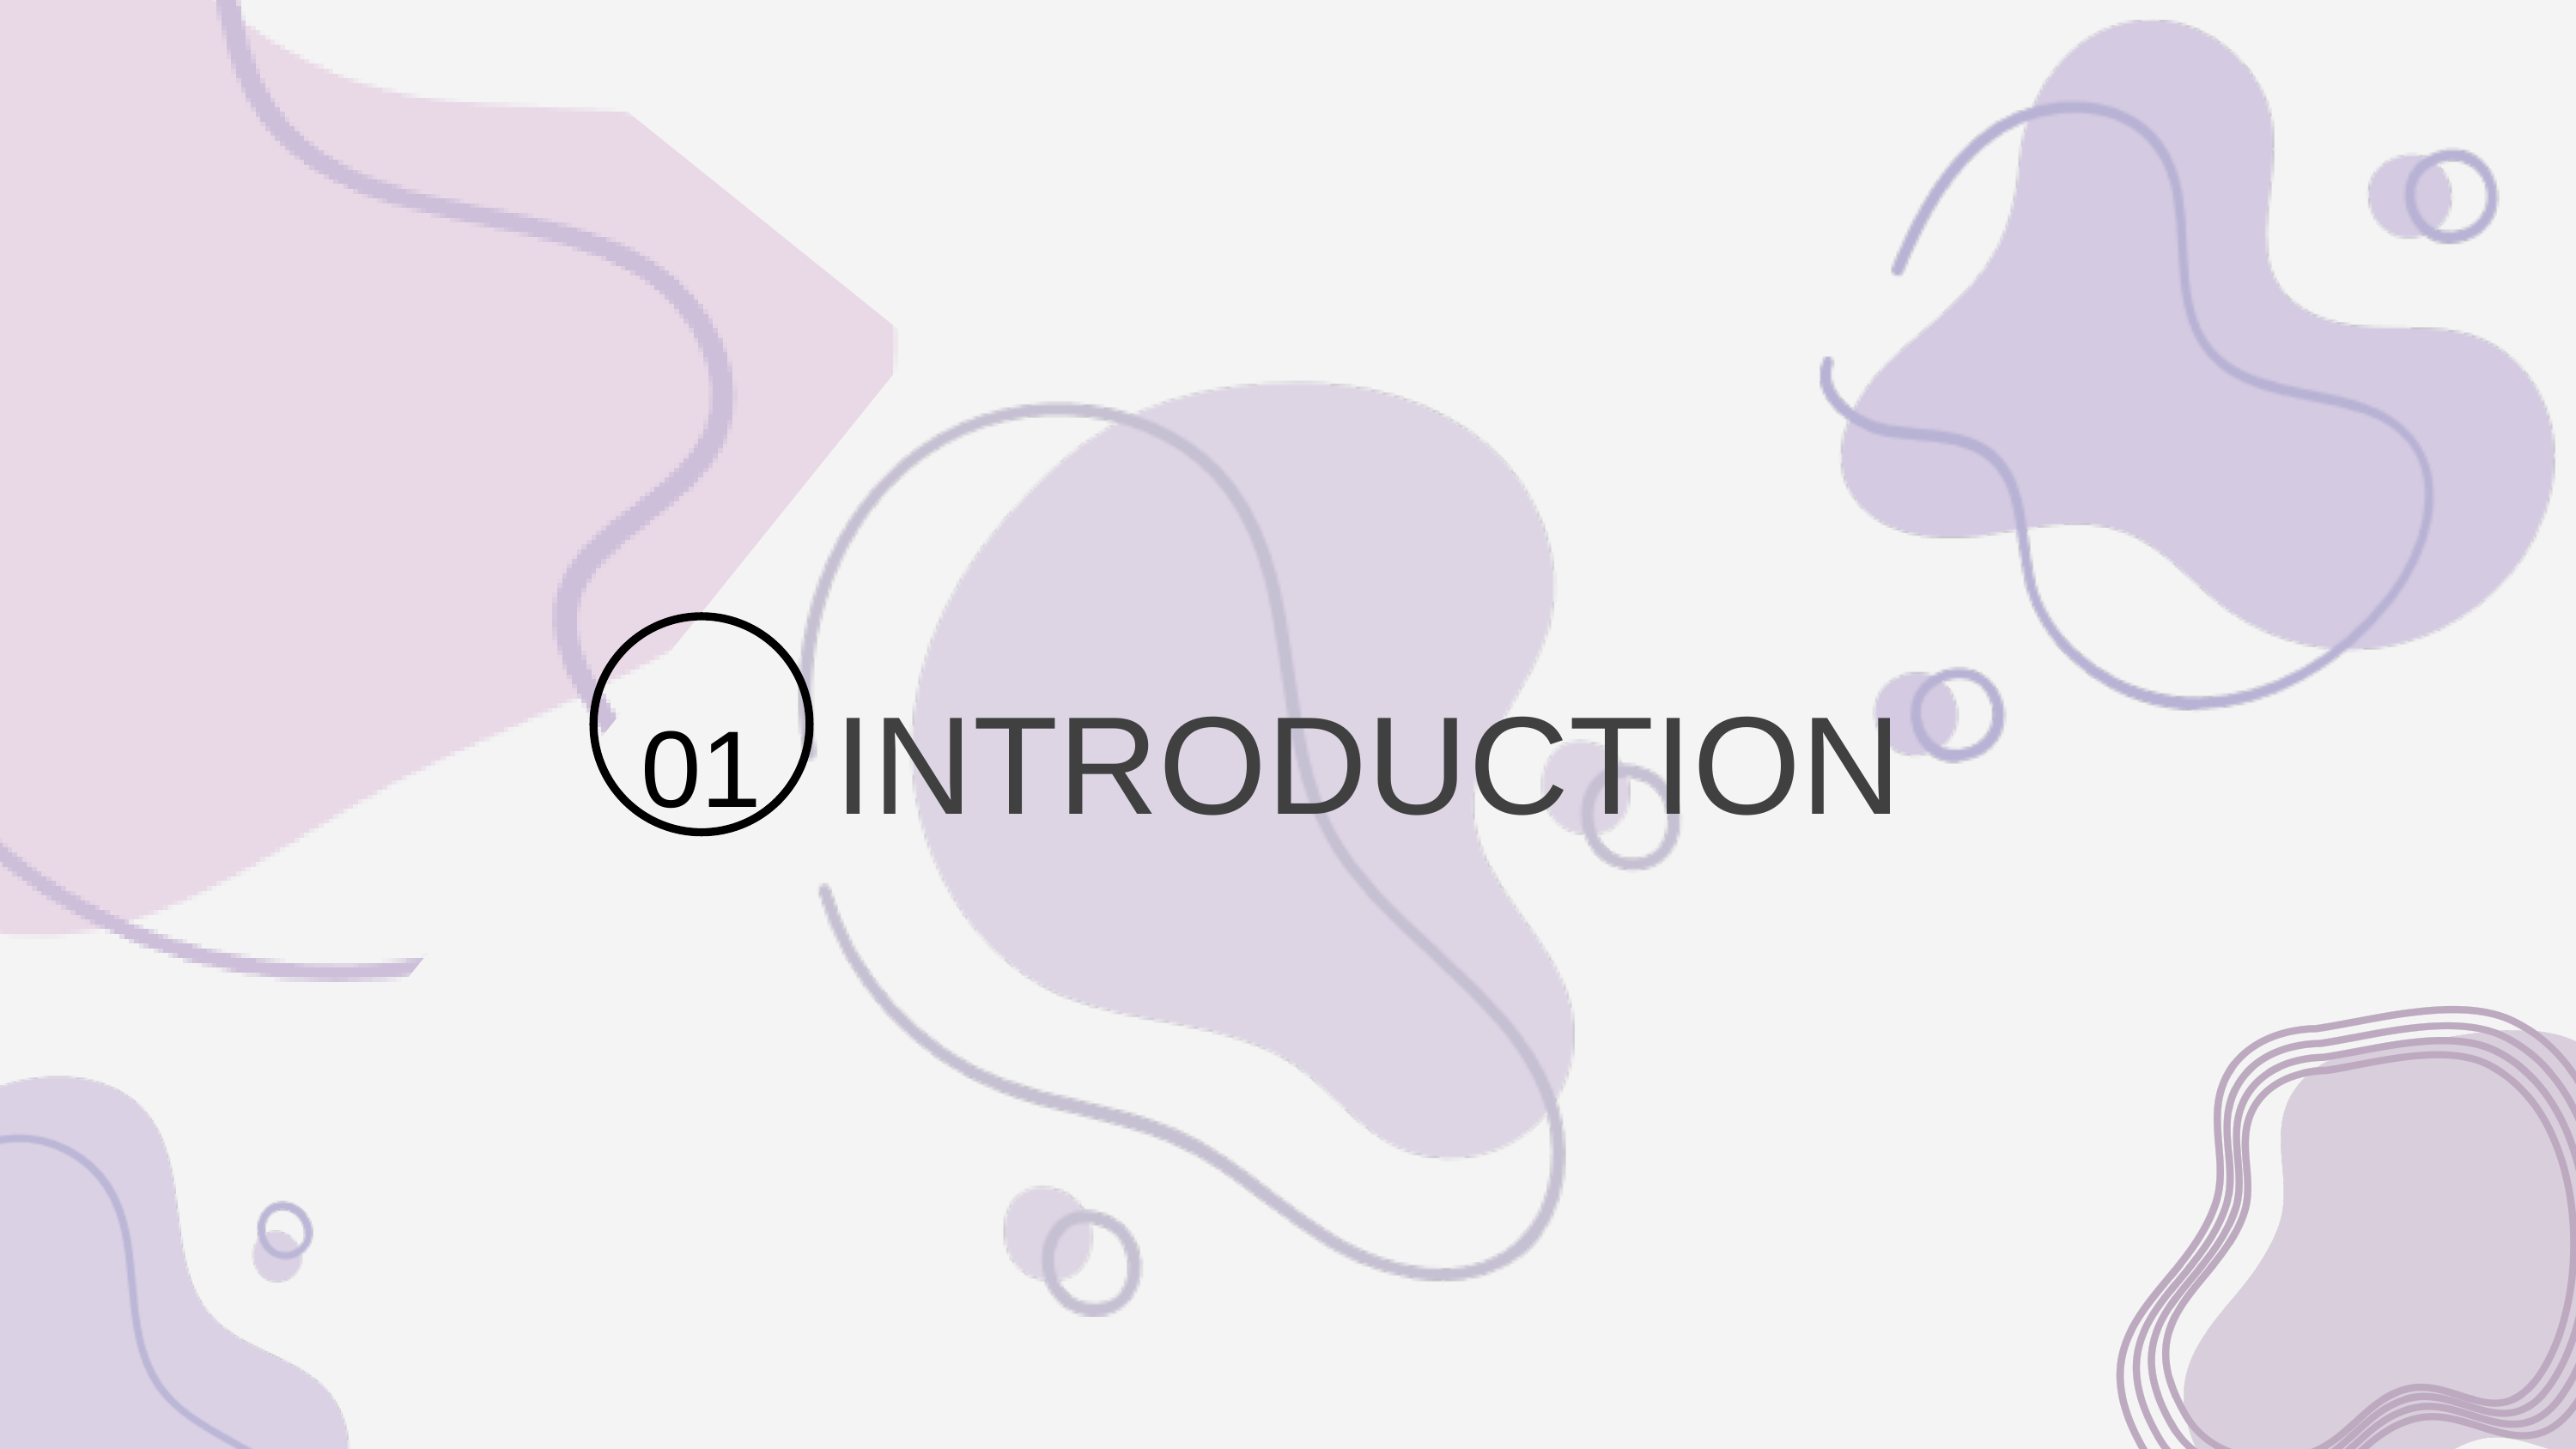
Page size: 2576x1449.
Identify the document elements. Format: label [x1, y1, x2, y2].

text_box [0, 0, 2576, 1449]
text_box [592, 615, 1983, 833]
